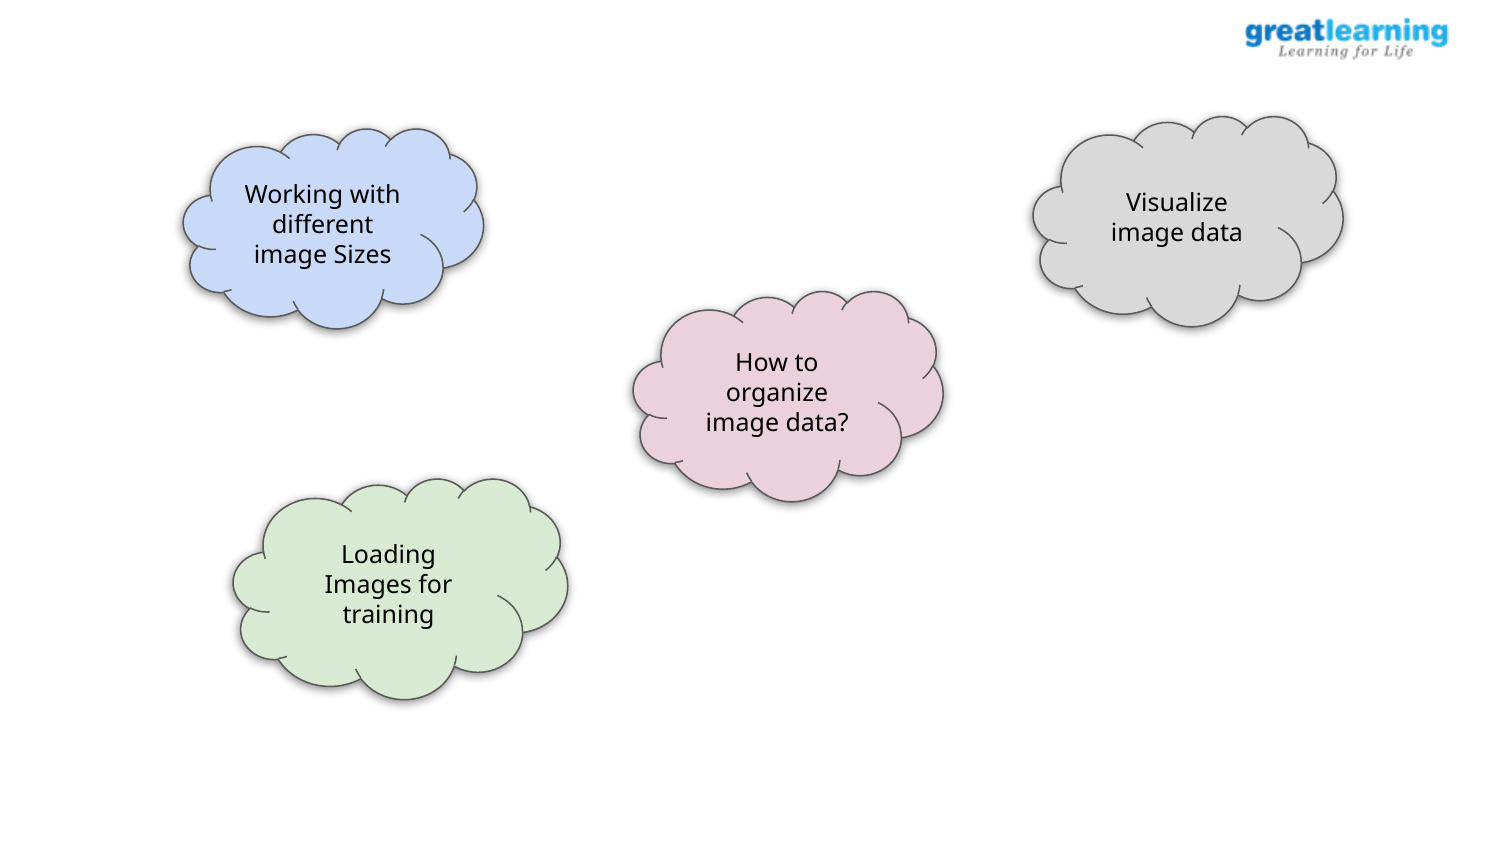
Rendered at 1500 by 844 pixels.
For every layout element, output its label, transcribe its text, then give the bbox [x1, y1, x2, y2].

picture [1245, 17, 1449, 60]
text_box Visualize image data [1033, 116, 1344, 327]
text_box Loading Images for training [233, 479, 568, 700]
text_box Working with different image Sizes [183, 129, 484, 329]
text_box How to organize image data? [633, 291, 944, 502]
